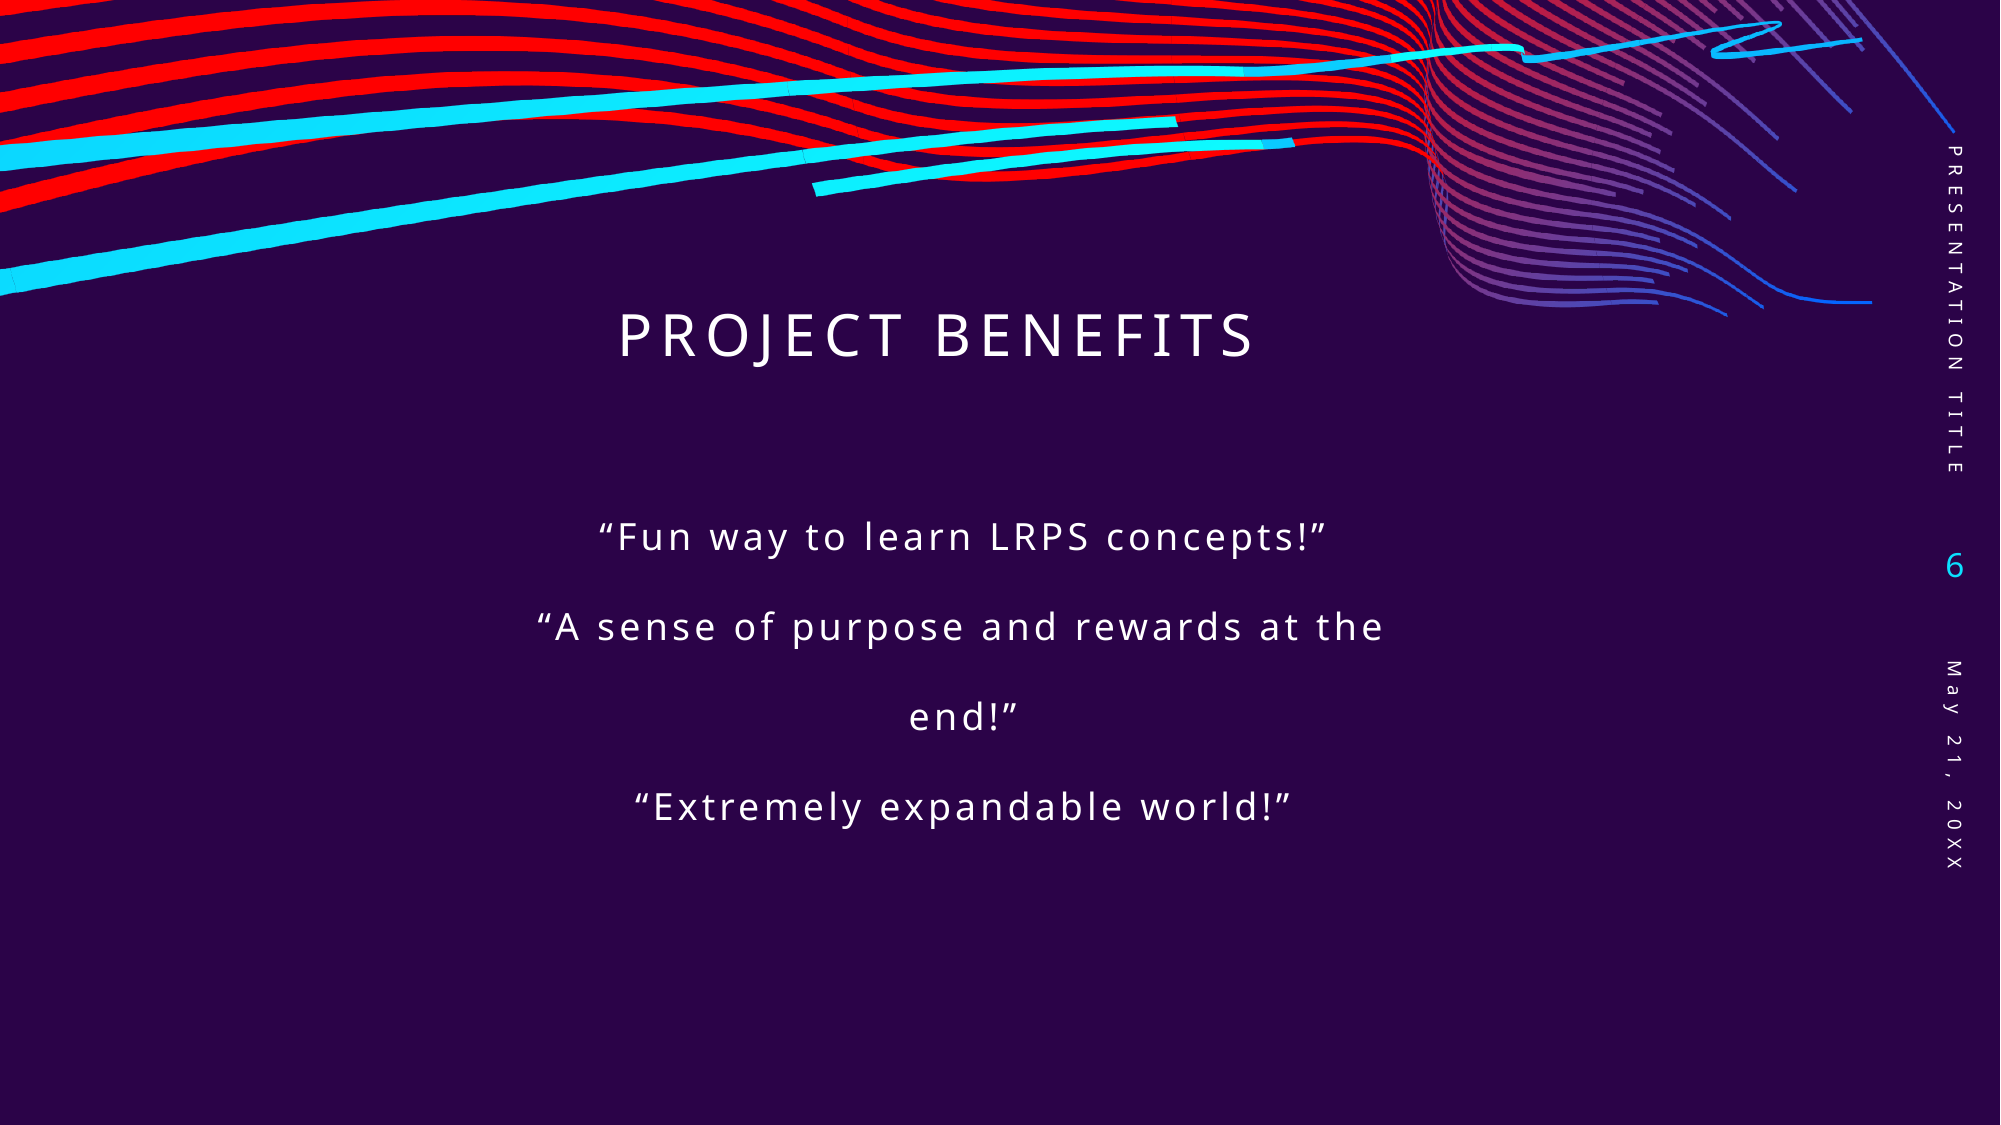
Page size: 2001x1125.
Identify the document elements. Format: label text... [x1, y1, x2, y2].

list “Fun way to learn LRPS concepts!” “A sense of purpose and rewards at the end!” “Extremely expandable world!” [485, 460, 1441, 779]
slide_number 6 [1889, 519, 1980, 615]
title Project Benefits [602, 299, 1353, 395]
picture [0, 0, 2000, 1125]
footer PRESENTATION TITLE [1926, 33, 1987, 489]
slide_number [1925, 645, 1986, 1080]
